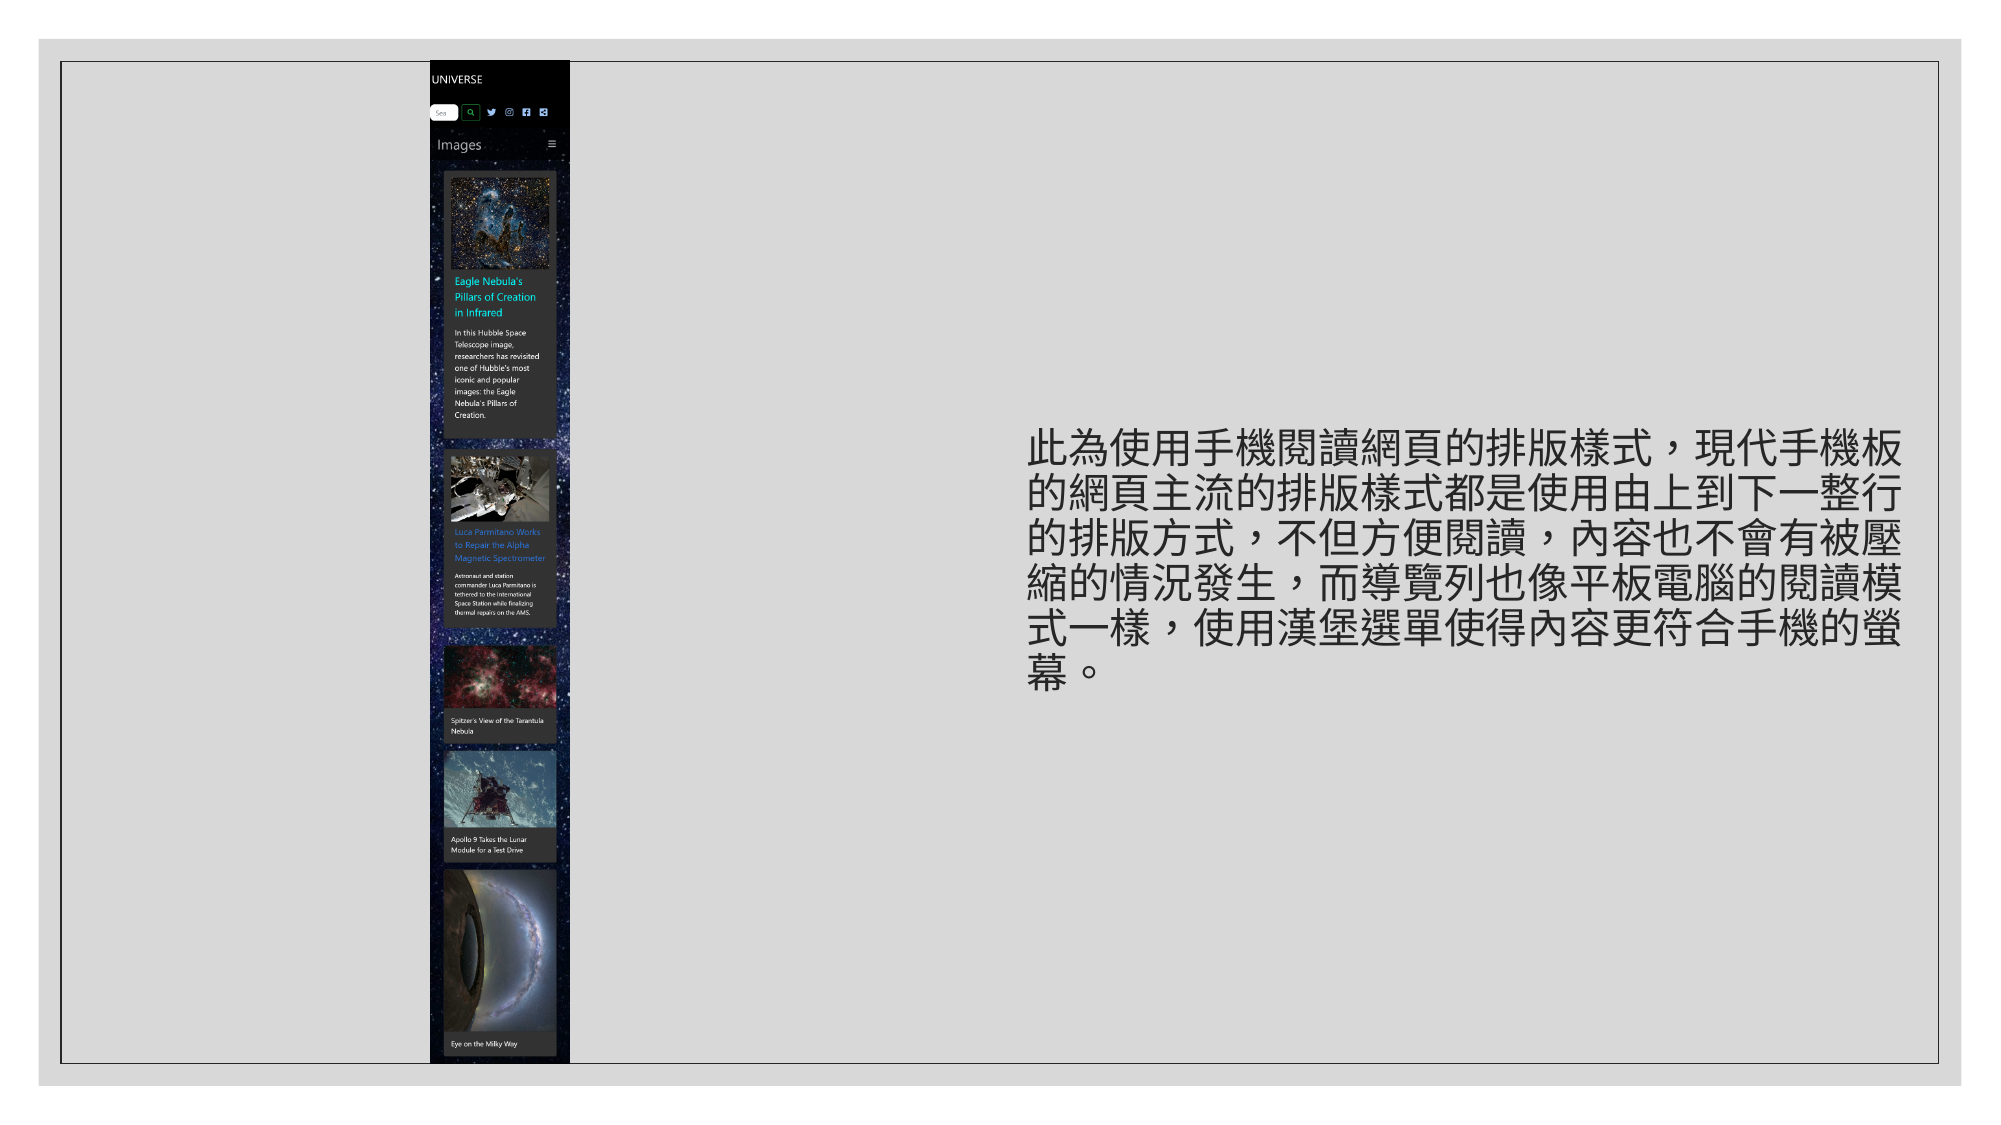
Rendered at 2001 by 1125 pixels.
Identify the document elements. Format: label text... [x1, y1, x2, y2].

title 此為使用手機閱讀網頁的排版樣式，現代手機板的網頁主流的排版樣式都是使用由上到下一整行的排版方式，不但方便閱讀，內容也不會有被壓縮的情況發生，而導覽列也像平板電腦的閱讀模式一樣，使用漢堡選單使得內容更符合手機的螢幕。 [1011, 61, 1939, 1064]
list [430, 60, 570, 1064]
